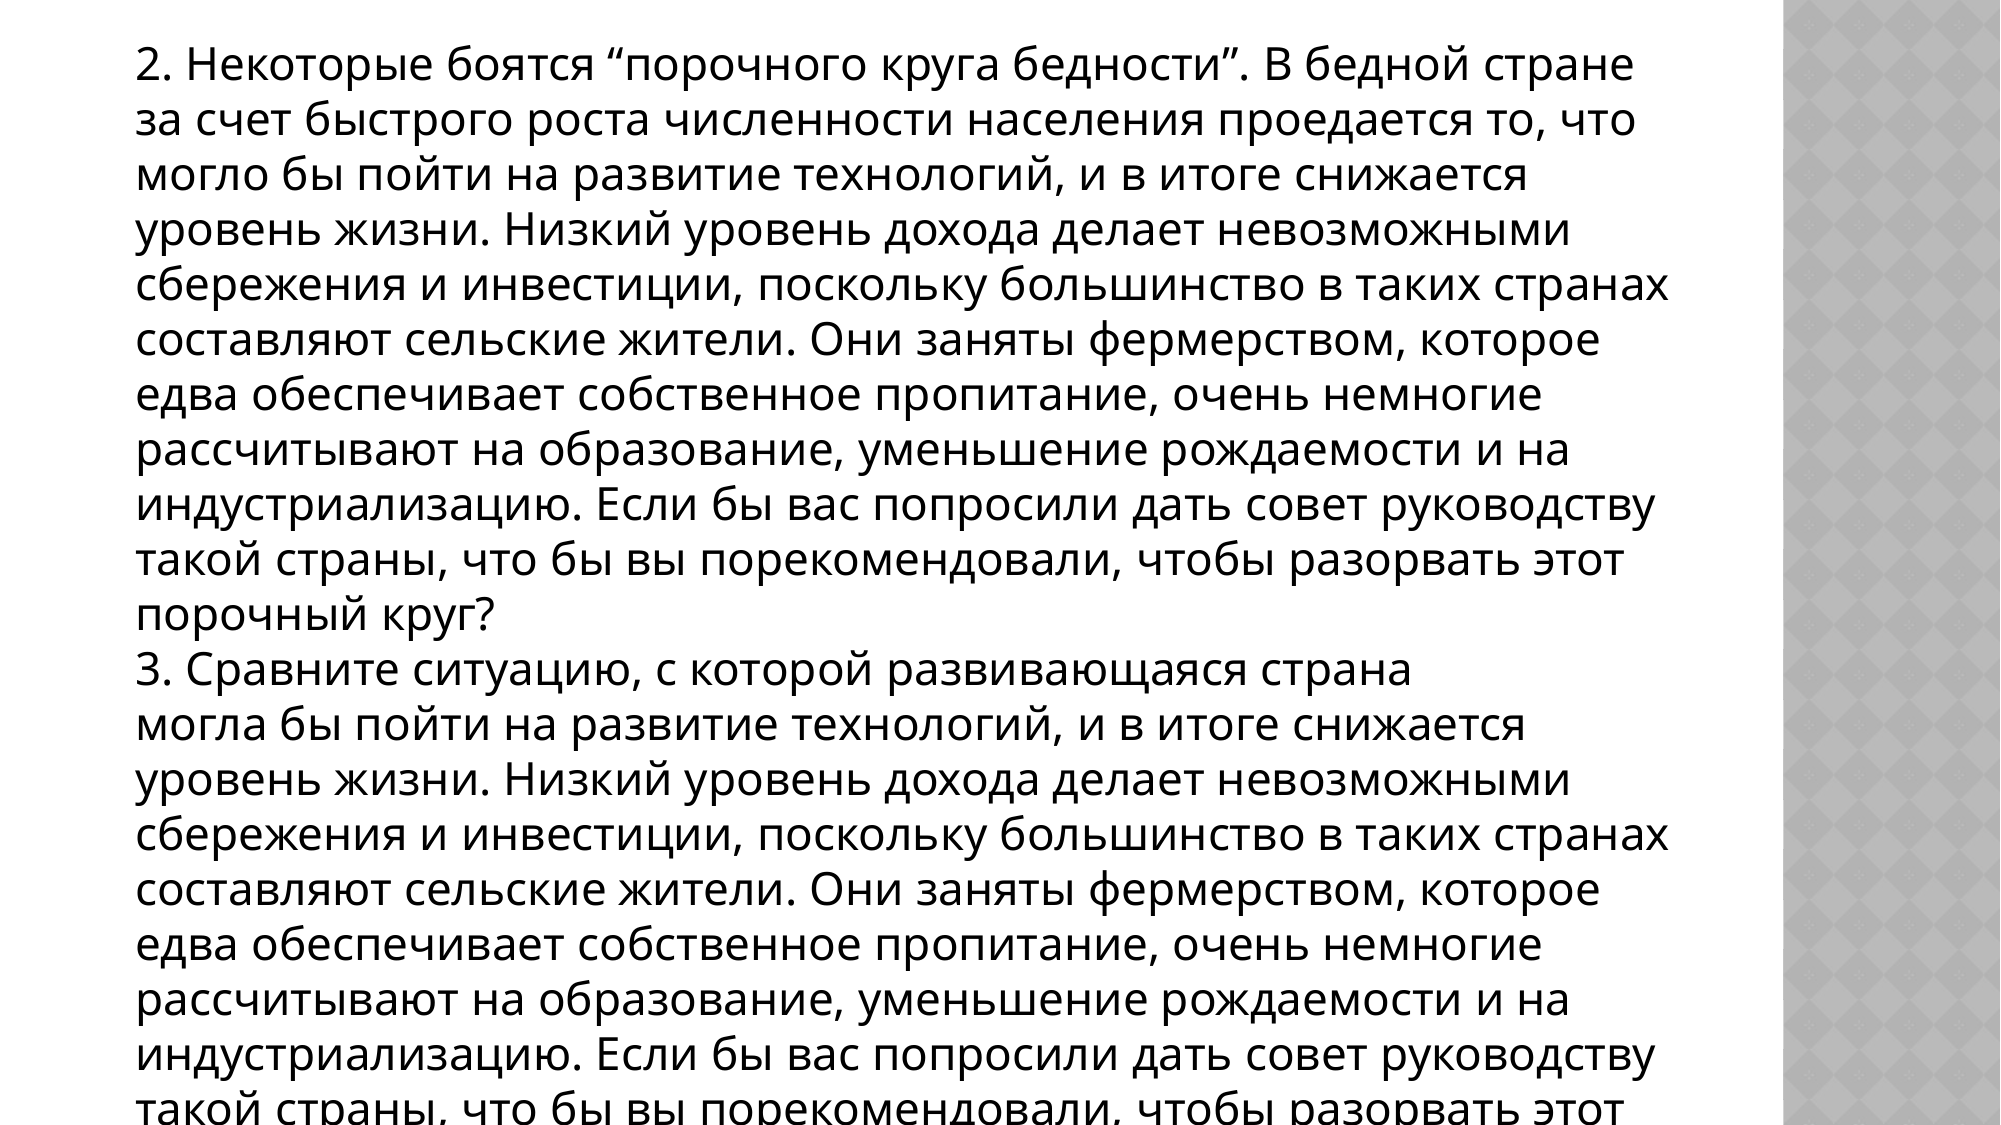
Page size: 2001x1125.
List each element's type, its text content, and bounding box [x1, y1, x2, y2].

text_box 2. Некоторые боятся “порочного круга бедности”. В бедной стране за счет быстрого роста численности населения проедается то, что могло бы пойти на развитие технологий, и в итоге снижается уровень жизни. Низкий уровень дохода делает невозможными сбережения и инвестиции, поскольку большинство в таких странах составляют сельские жители. Они заняты фермерством, которое едва обеспечивает собственное пропитание, очень немногие рассчитывают на образование, уменьшение рождаемости и на индустриализацию. Если бы вас попросили дать совет руководству такой страны, что бы вы порекомендовали, чтобы разорвать этот порочный круг? 3. Сравните ситуацию, с которой развивающаяся страна могла бы пойти на развитие технологий, и в итоге снижается уровень жизни. Низкий уровень дохода делает невозможными сбережения и инвестиции, поскольку большинство в таких странах составляют сельские жители. Они заняты фермерством, которое едва обеспечивает собственное пропитание, очень немногие рассчитывают на образование, уменьшение рождаемости и на индустриализацию. Если бы вас попросили дать совет руководству такой страны, что бы вы порекомендовали, чтобы разорвать этот порочный круг? [120, 27, 1705, 1125]
